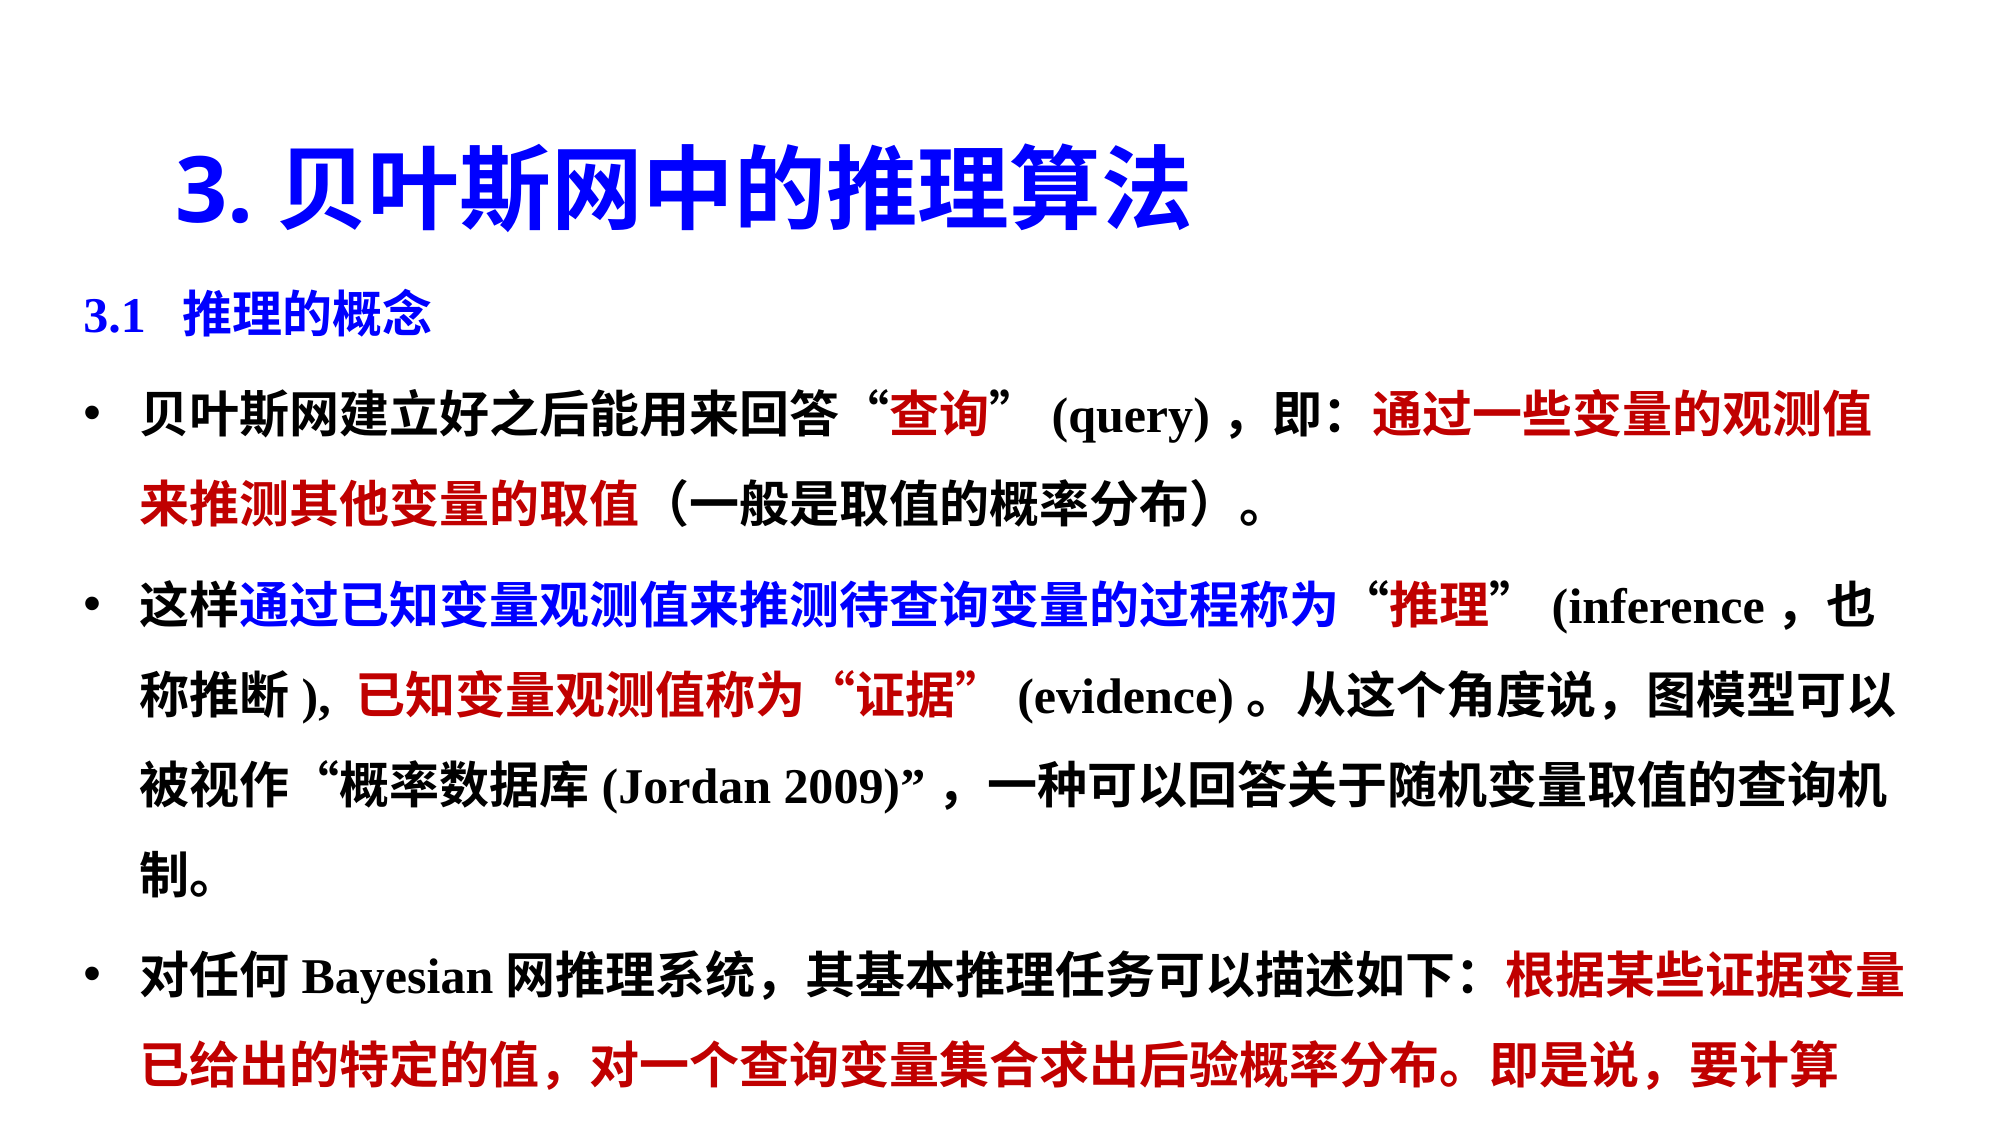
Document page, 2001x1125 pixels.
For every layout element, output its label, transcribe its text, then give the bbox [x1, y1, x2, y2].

text_box 3.贝叶斯网中的推理算法 [160, 83, 1886, 244]
text_box 3.1 推理的概念 贝叶斯网建立好之后能用来回答“查询”(query)，即：通过一些变量的观测值来推测其他变量的取值（一般是取值的概率分布）。 这样通过已知变量观测值来推测待查询变量的过程称为“推理”(inference，也称推断), 已知变量观测值称为“证据”(evidence)。从这个角度说，图模型可以被视作“概率数据库(Jordan 2009)”，一种可以回答关于随机变量取值的查询机制。 对任何Bayesian网推理系统，其基本推理任务可以描述如下：根据某些证据变量已给出的特定的值，对一个查询变量集合求出后验概率分布。即是说，要计算P(Query|Evidence)。 [68, 244, 1925, 1085]
